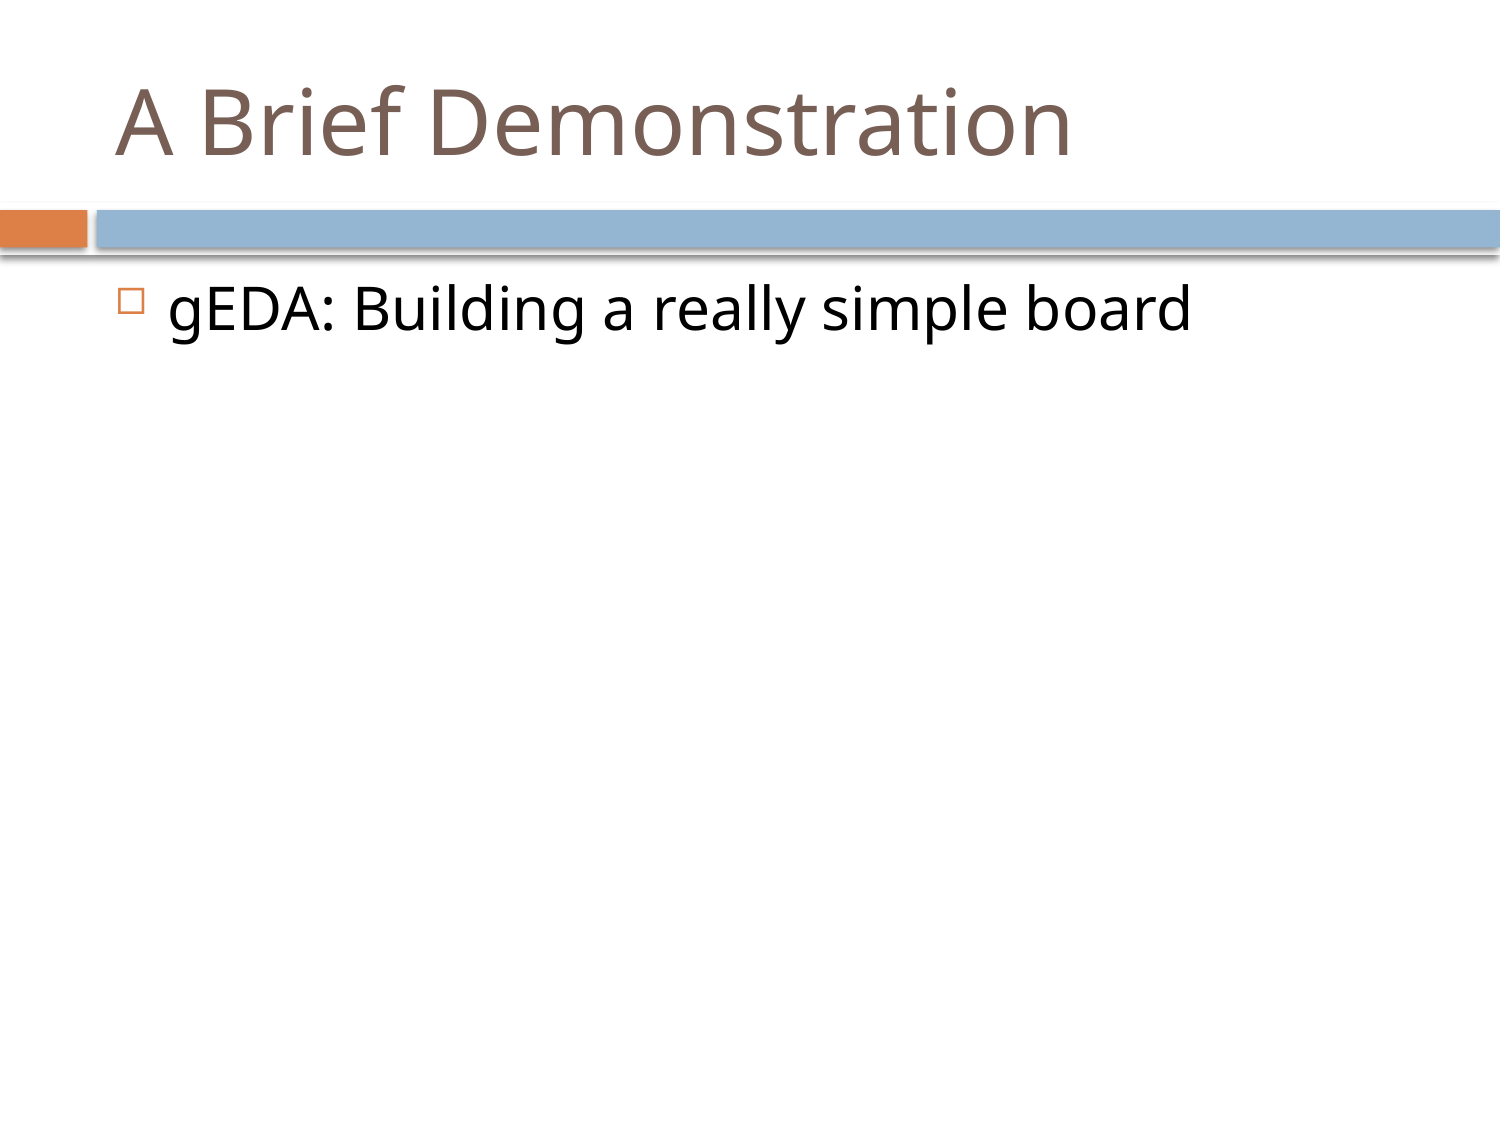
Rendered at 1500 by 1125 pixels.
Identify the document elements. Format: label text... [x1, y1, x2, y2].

title A Brief Demonstration [100, 37, 1438, 200]
list gEDA: Building a really simple board [100, 262, 1438, 1000]
